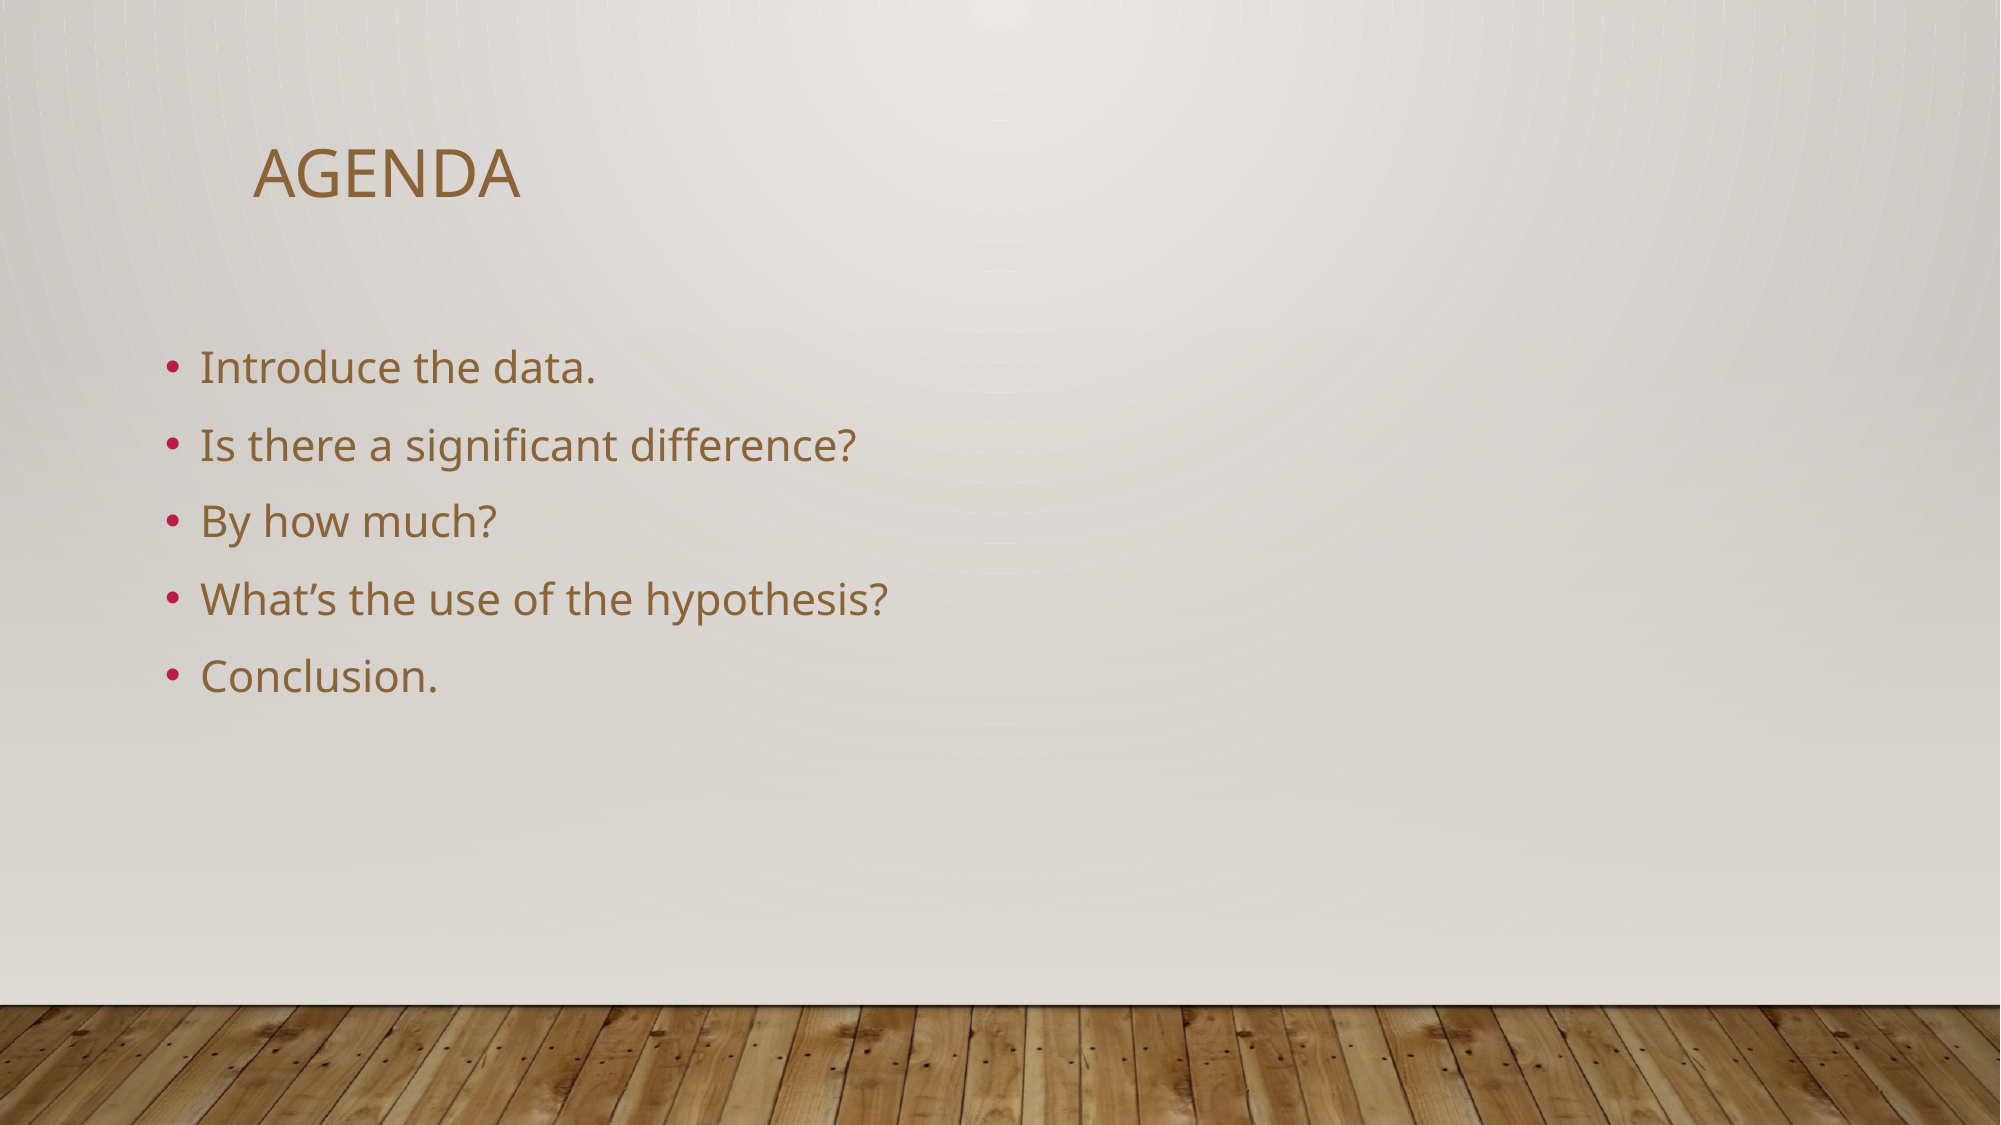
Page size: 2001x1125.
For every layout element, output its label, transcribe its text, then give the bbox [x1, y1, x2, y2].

picture [0, 1005, 2000, 1125]
title agenda [238, 131, 1814, 305]
list Introduce the data. Is there a significant difference? By how much? What’s the use of the hypothesis? Conclusion. [149, 321, 1850, 712]
